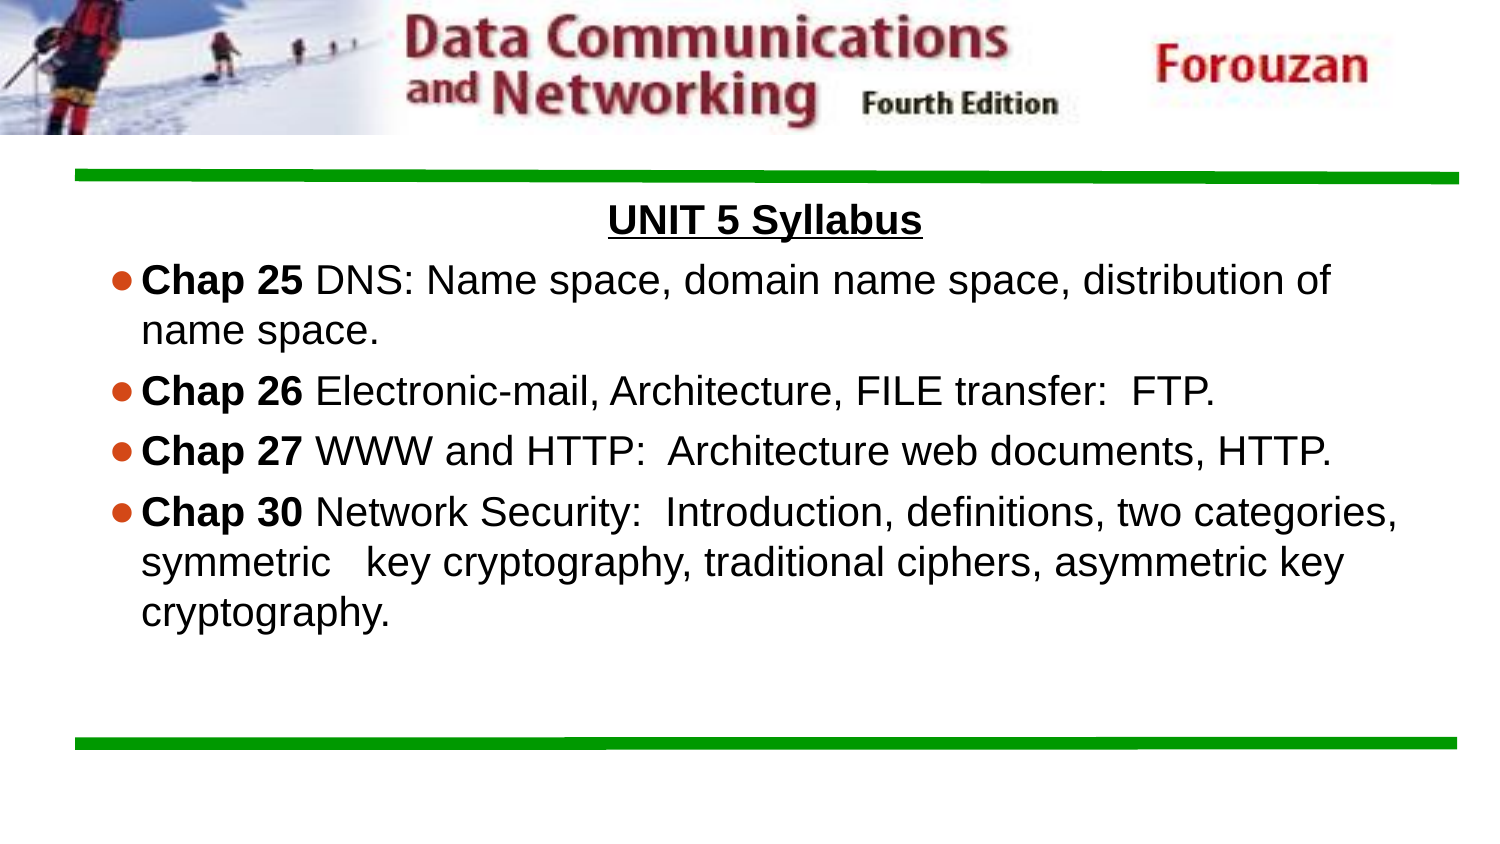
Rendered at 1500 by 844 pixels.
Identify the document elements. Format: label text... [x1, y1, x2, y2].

text_box UNIT 5 Syllabus Chap 25 DNS: Name space, domain name space, distribution of name space. Chap 26 Electronic-mail, Architecture, FILE transfer: FTP. Chap 27 WWW and HTTP: Architecture web documents, HTTP. Chap 30 Network Security: Introduction, definitions, two categories, symmetric key cryptography, traditional ciphers, asymmetric key cryptography. [81, 187, 1450, 741]
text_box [74, 174, 1460, 179]
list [0, 0, 1500, 136]
